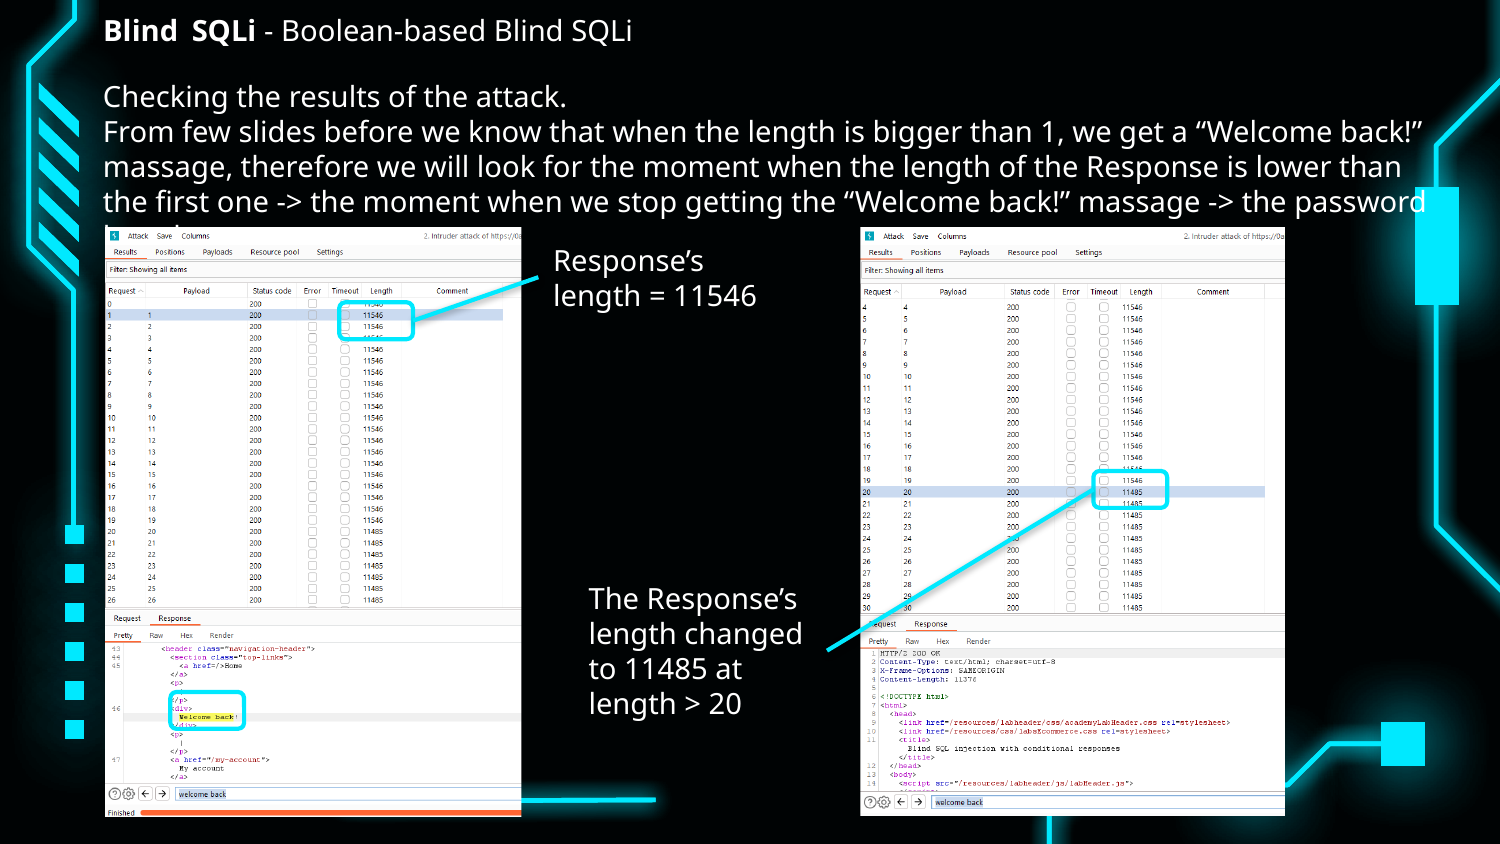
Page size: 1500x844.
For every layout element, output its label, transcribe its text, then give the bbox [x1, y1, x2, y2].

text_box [826, 489, 1094, 652]
text_box Response’s length = 11546 [538, 234, 792, 320]
text_box Blind SQLi - Boolean-based Blind SQLi [88, 12, 1015, 62]
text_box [412, 277, 539, 321]
picture [859, 227, 1286, 817]
text_box The Response’s length changed to 11485 at length > 20 [573, 573, 827, 728]
text_box Checking the results of the attack. From few slides before we know that when the length is bigger than 1, we get a “Welcome back!” massage, therefore we will look for the moment when the length of the Response is lower than the first one -> the moment when we stop getting the “Welcome back!” massage -> the password length. [88, 70, 1447, 261]
picture [104, 227, 522, 817]
